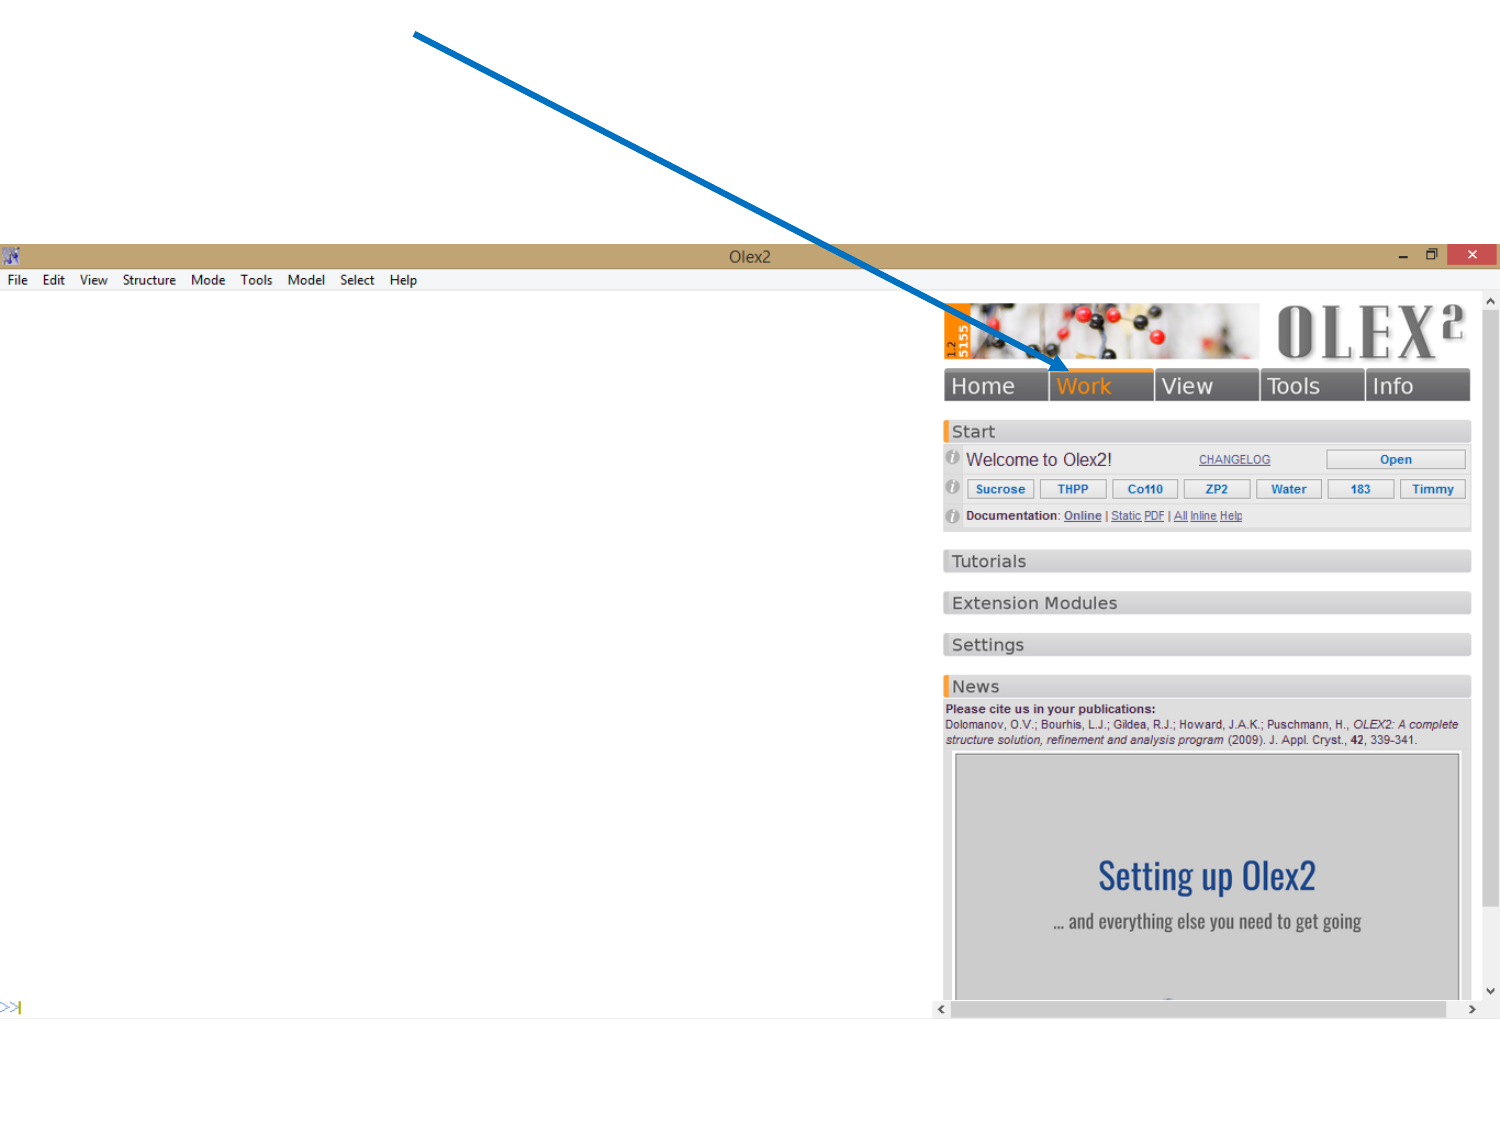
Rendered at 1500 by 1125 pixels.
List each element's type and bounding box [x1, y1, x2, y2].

picture [0, 244, 1500, 1019]
text_box [414, 33, 1069, 372]
